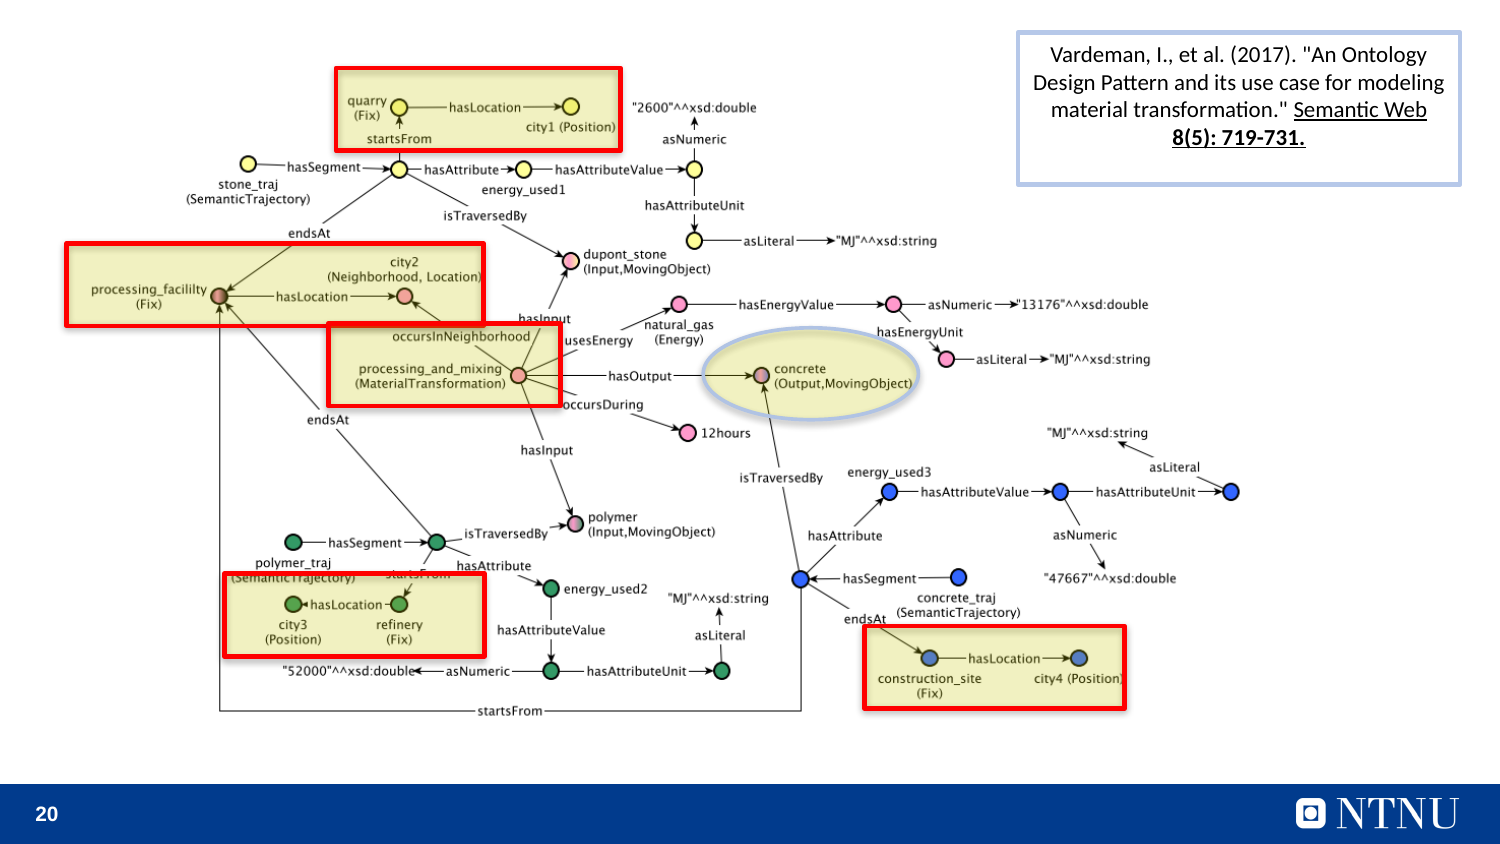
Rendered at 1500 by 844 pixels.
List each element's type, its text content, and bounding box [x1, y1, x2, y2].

text_box [66, 242, 71, 327]
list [76, 73, 1265, 741]
text_box [335, 67, 621, 71]
text_box Vardeman, I., et al. (2017). "An Ontology Design Pattern and its use case for modeling material transformation." Semantic Web 8(5): 719-731. [1016, 30, 1462, 187]
picture [0, 784, 1500, 844]
